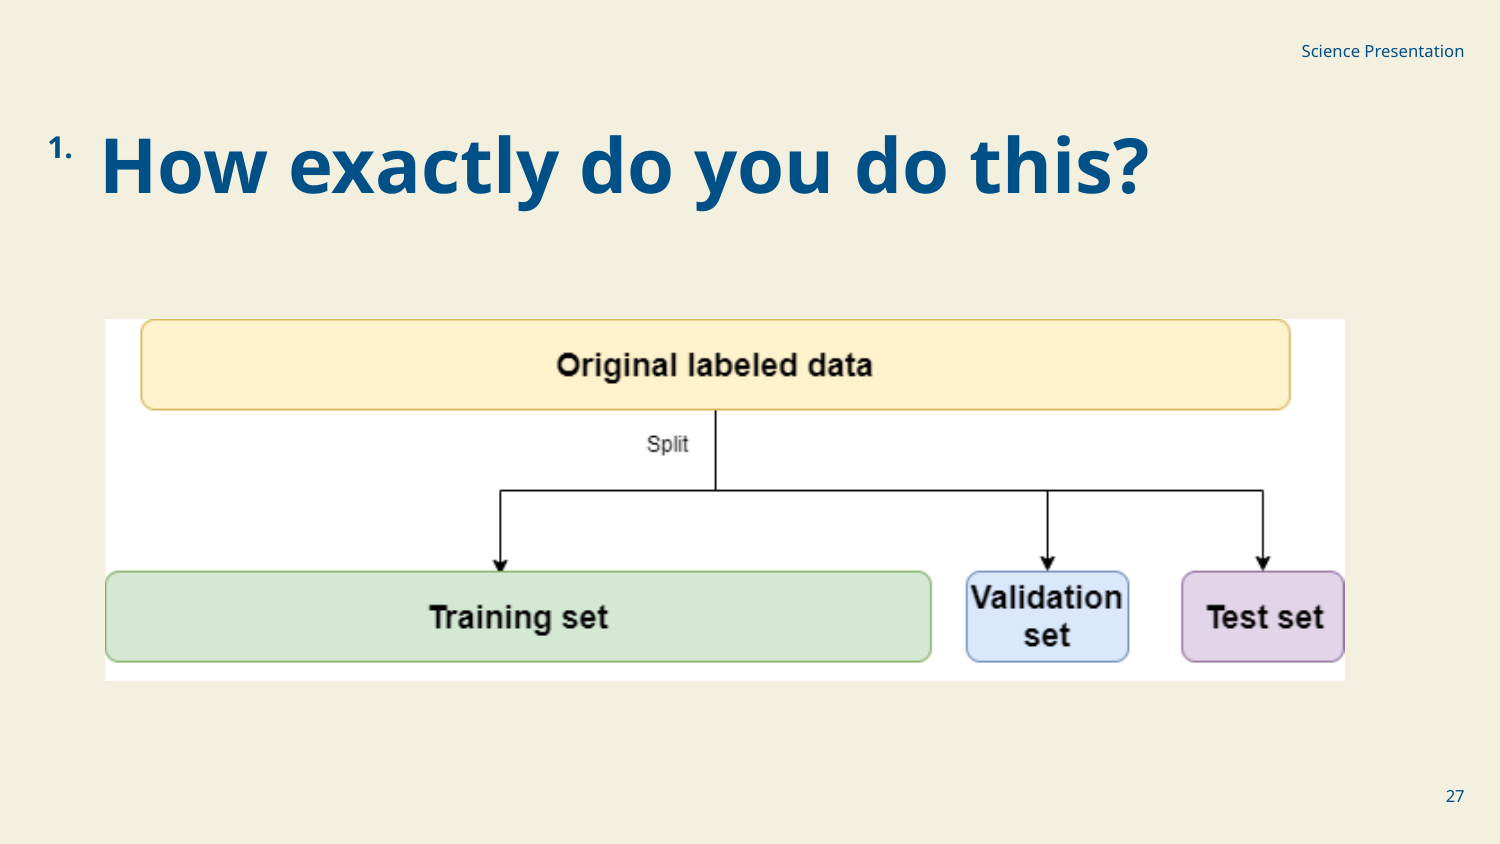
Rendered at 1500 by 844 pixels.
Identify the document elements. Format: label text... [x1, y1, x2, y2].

slide_number ‹#› [1389, 764, 1480, 830]
text_box 1. [32, 122, 97, 180]
picture [104, 319, 1345, 681]
list Science Presentation [1162, 32, 1480, 67]
text_box How exactly do you do this? [84, 122, 1500, 204]
